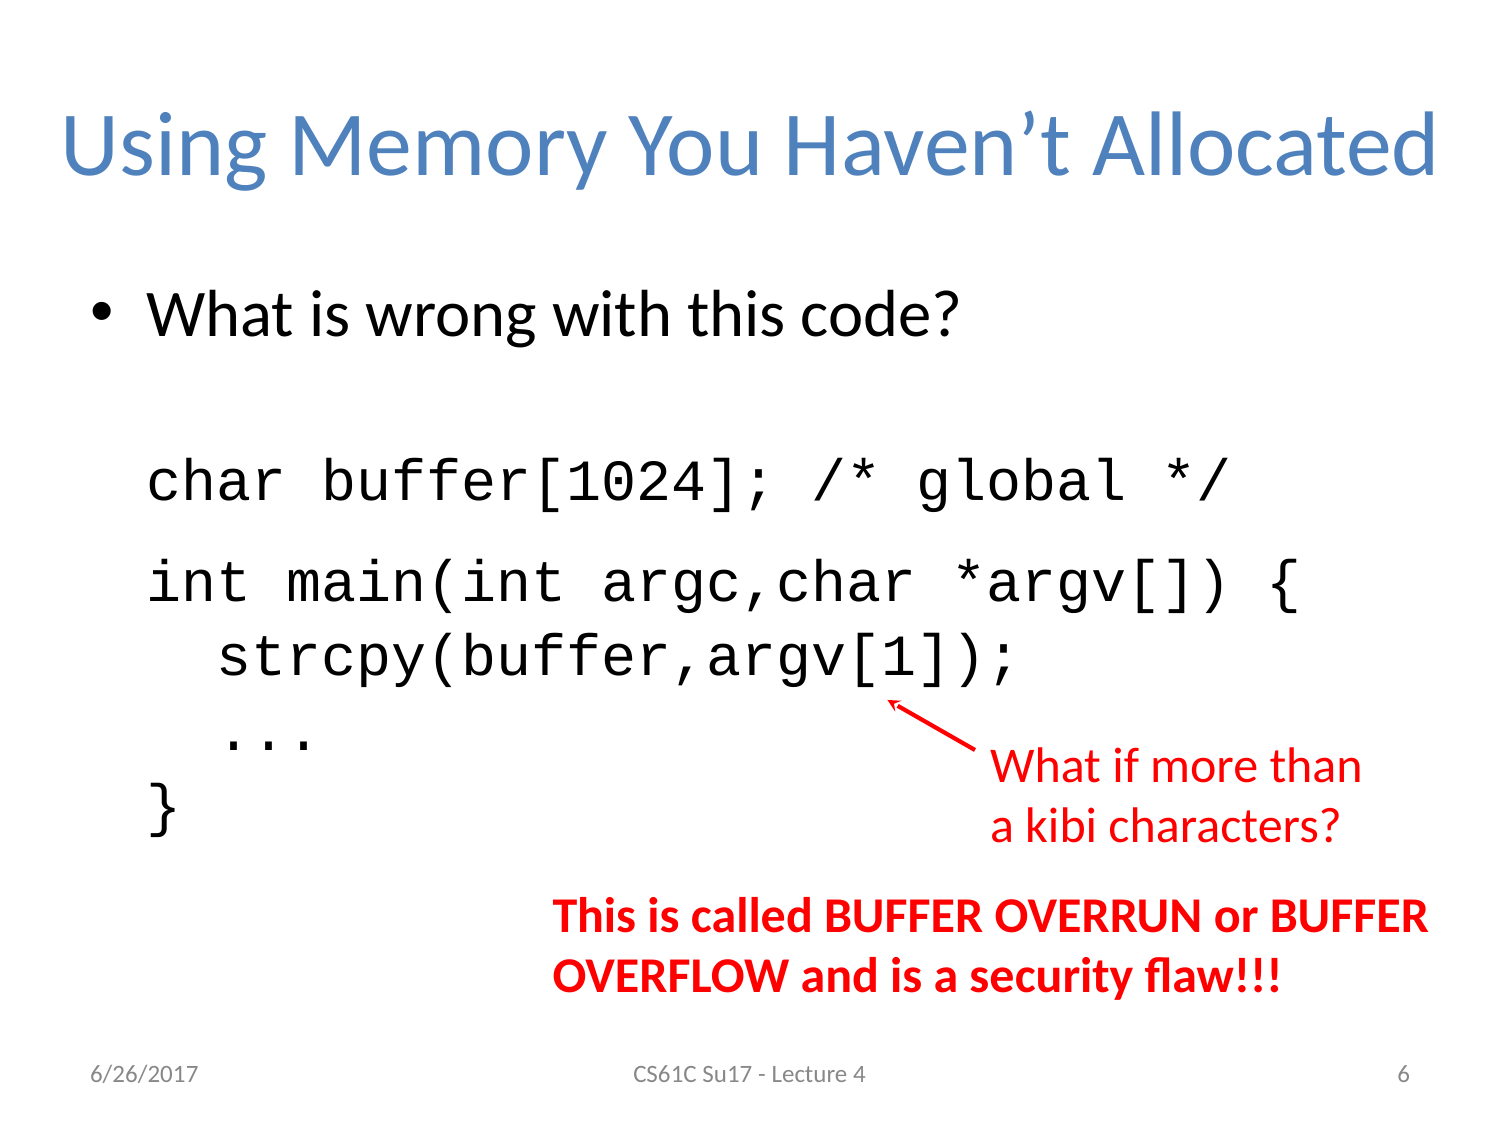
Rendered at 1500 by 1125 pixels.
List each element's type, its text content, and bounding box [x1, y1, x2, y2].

text_box This is called BUFFER OVERRUN or BUFFER OVERFLOW and is a security flaw!!! [537, 874, 1450, 1012]
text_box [887, 699, 1426, 862]
slide_number ‹#› [1074, 1042, 1425, 1103]
title Using Memory You Haven’t Allocated [38, 45, 1464, 233]
footer CS61C Su17 - Lecture 4 [512, 1042, 988, 1103]
list What is wrong with this code? char buffer[1024]; /* global */ int main(int argc,char *argv[]) { strcpy(buffer,argv[1]); ... } [75, 262, 1425, 1050]
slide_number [75, 1042, 425, 1103]
